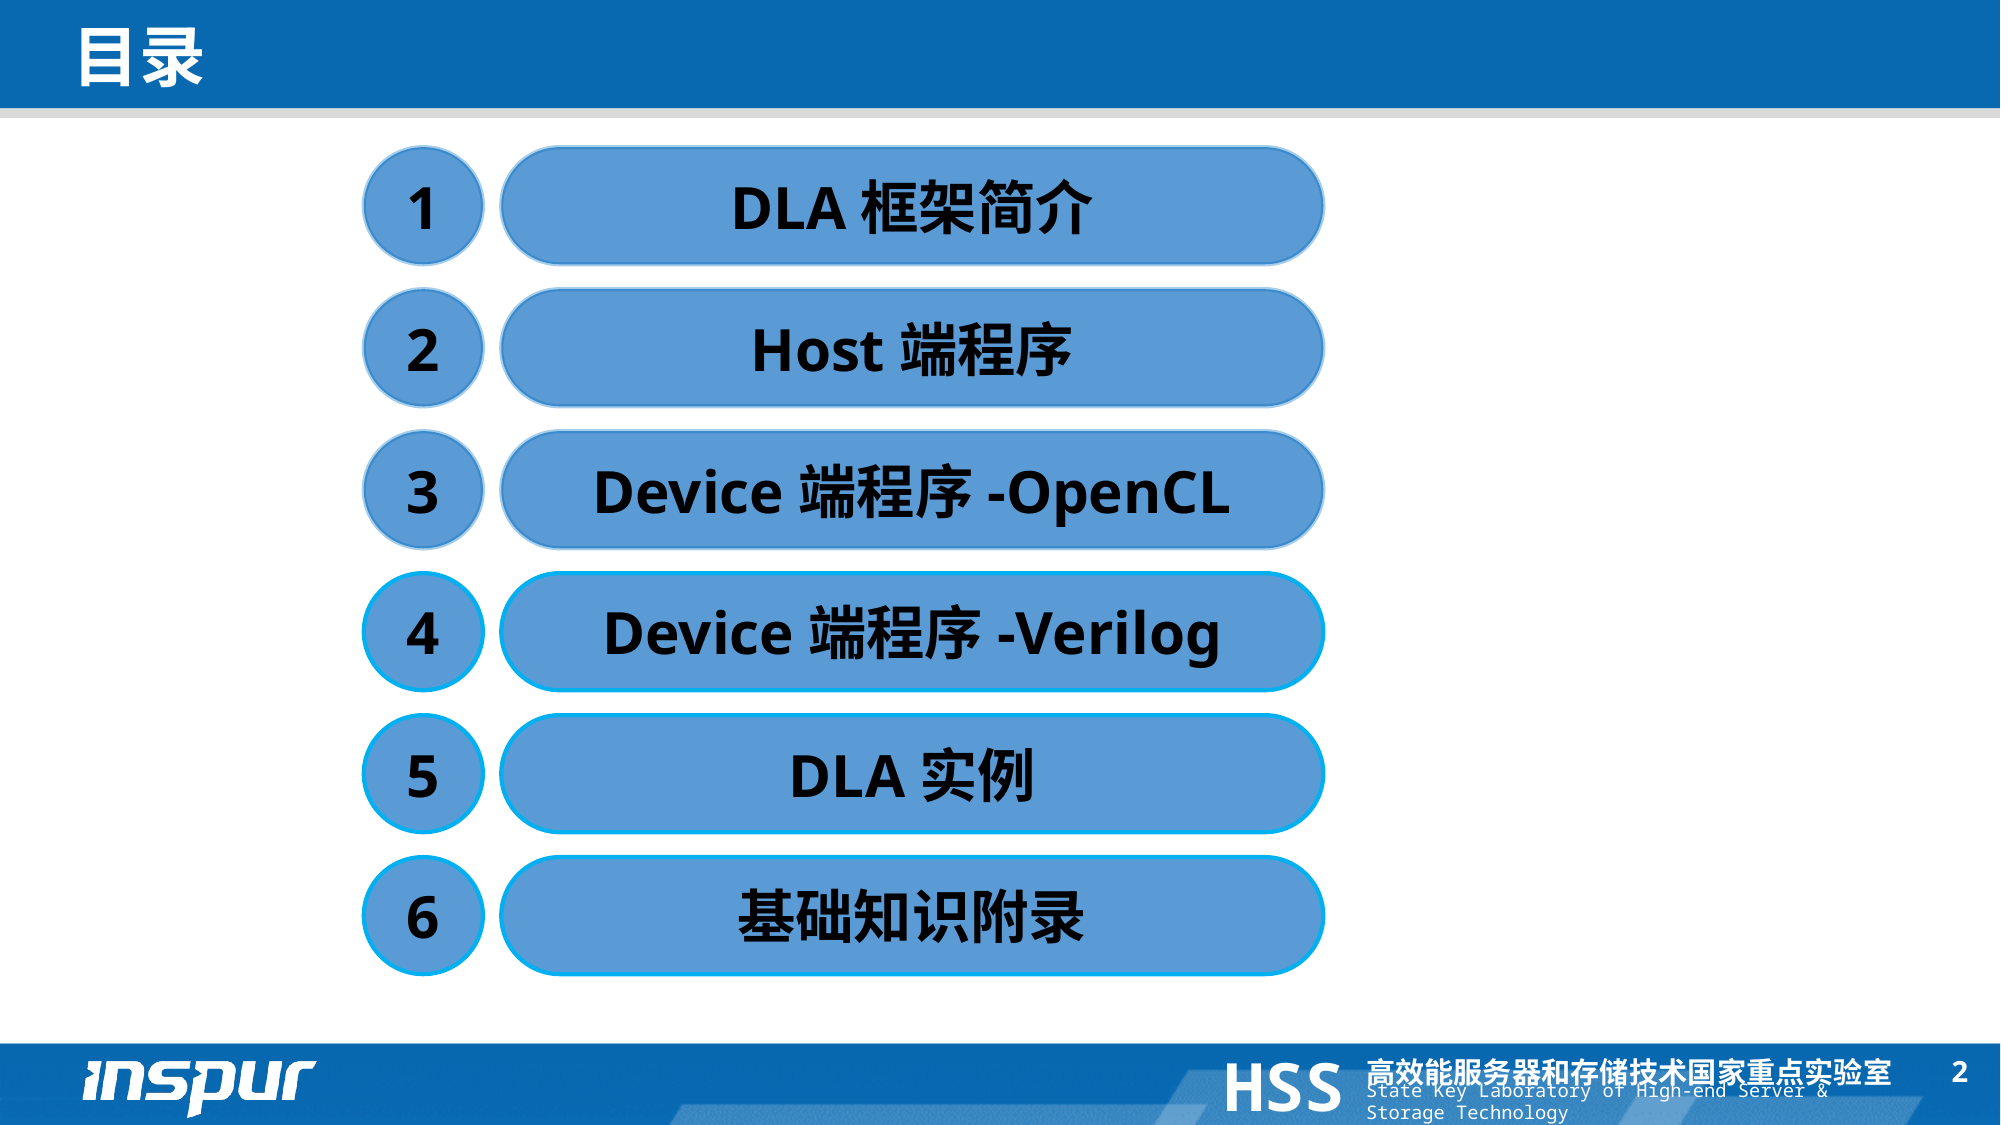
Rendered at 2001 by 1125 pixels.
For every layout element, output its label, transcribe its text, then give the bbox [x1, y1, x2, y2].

text_box 6 [361, 854, 485, 977]
text_box 5 [361, 713, 485, 835]
text_box 2 [361, 287, 485, 409]
text_box DLA实例 [499, 713, 1326, 835]
picture [0, 1042, 2001, 1125]
text_box 1 [361, 145, 485, 267]
text_box Device端程序-OpenCL [499, 429, 1326, 551]
title 目录 [57, 0, 1948, 109]
text_box 基础知识附录 [499, 854, 1326, 977]
text_box 4 [361, 571, 485, 693]
text_box Device端程序-Verilog [499, 571, 1326, 693]
text_box Host端程序 [499, 287, 1326, 409]
text_box 3 [361, 429, 485, 551]
text_box DLA框架简介 [499, 145, 1326, 267]
